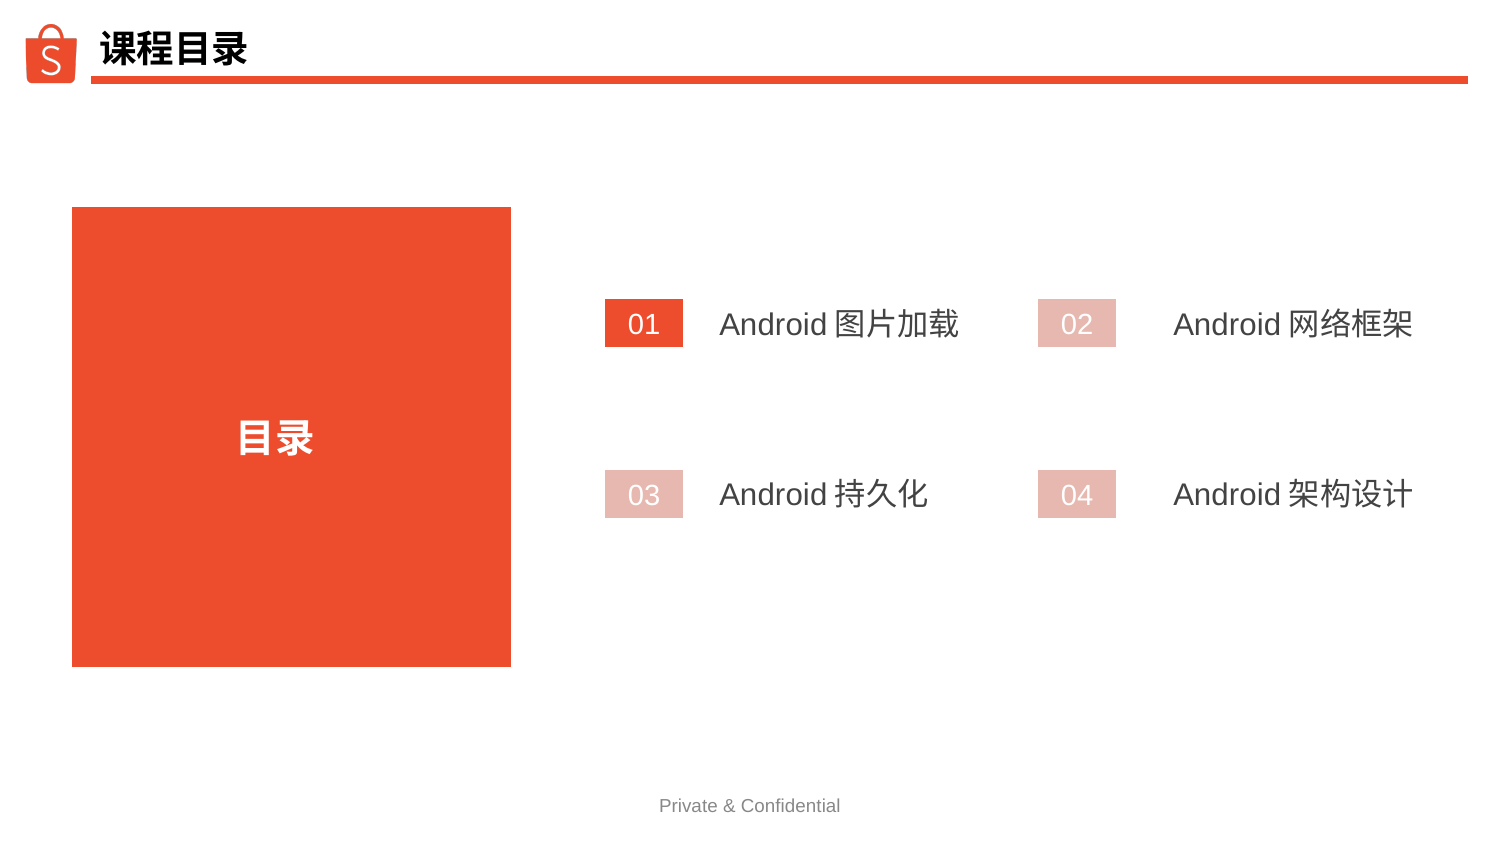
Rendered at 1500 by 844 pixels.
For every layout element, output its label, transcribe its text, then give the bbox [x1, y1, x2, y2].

text_box Android架构设计 [1158, 459, 1450, 527]
text_box 01 [604, 297, 684, 348]
text_box 目录 [71, 205, 513, 668]
text_box 03 [604, 468, 684, 519]
text_box Android图片加载 [704, 288, 996, 357]
text_box 02 [1037, 297, 1117, 348]
title 课程目录 [90, 7, 1413, 80]
text_box Android持久化 [704, 459, 996, 565]
picture [25, 24, 81, 86]
text_box Android网络框架 [1158, 288, 1450, 357]
text_box 04 [1037, 468, 1117, 519]
